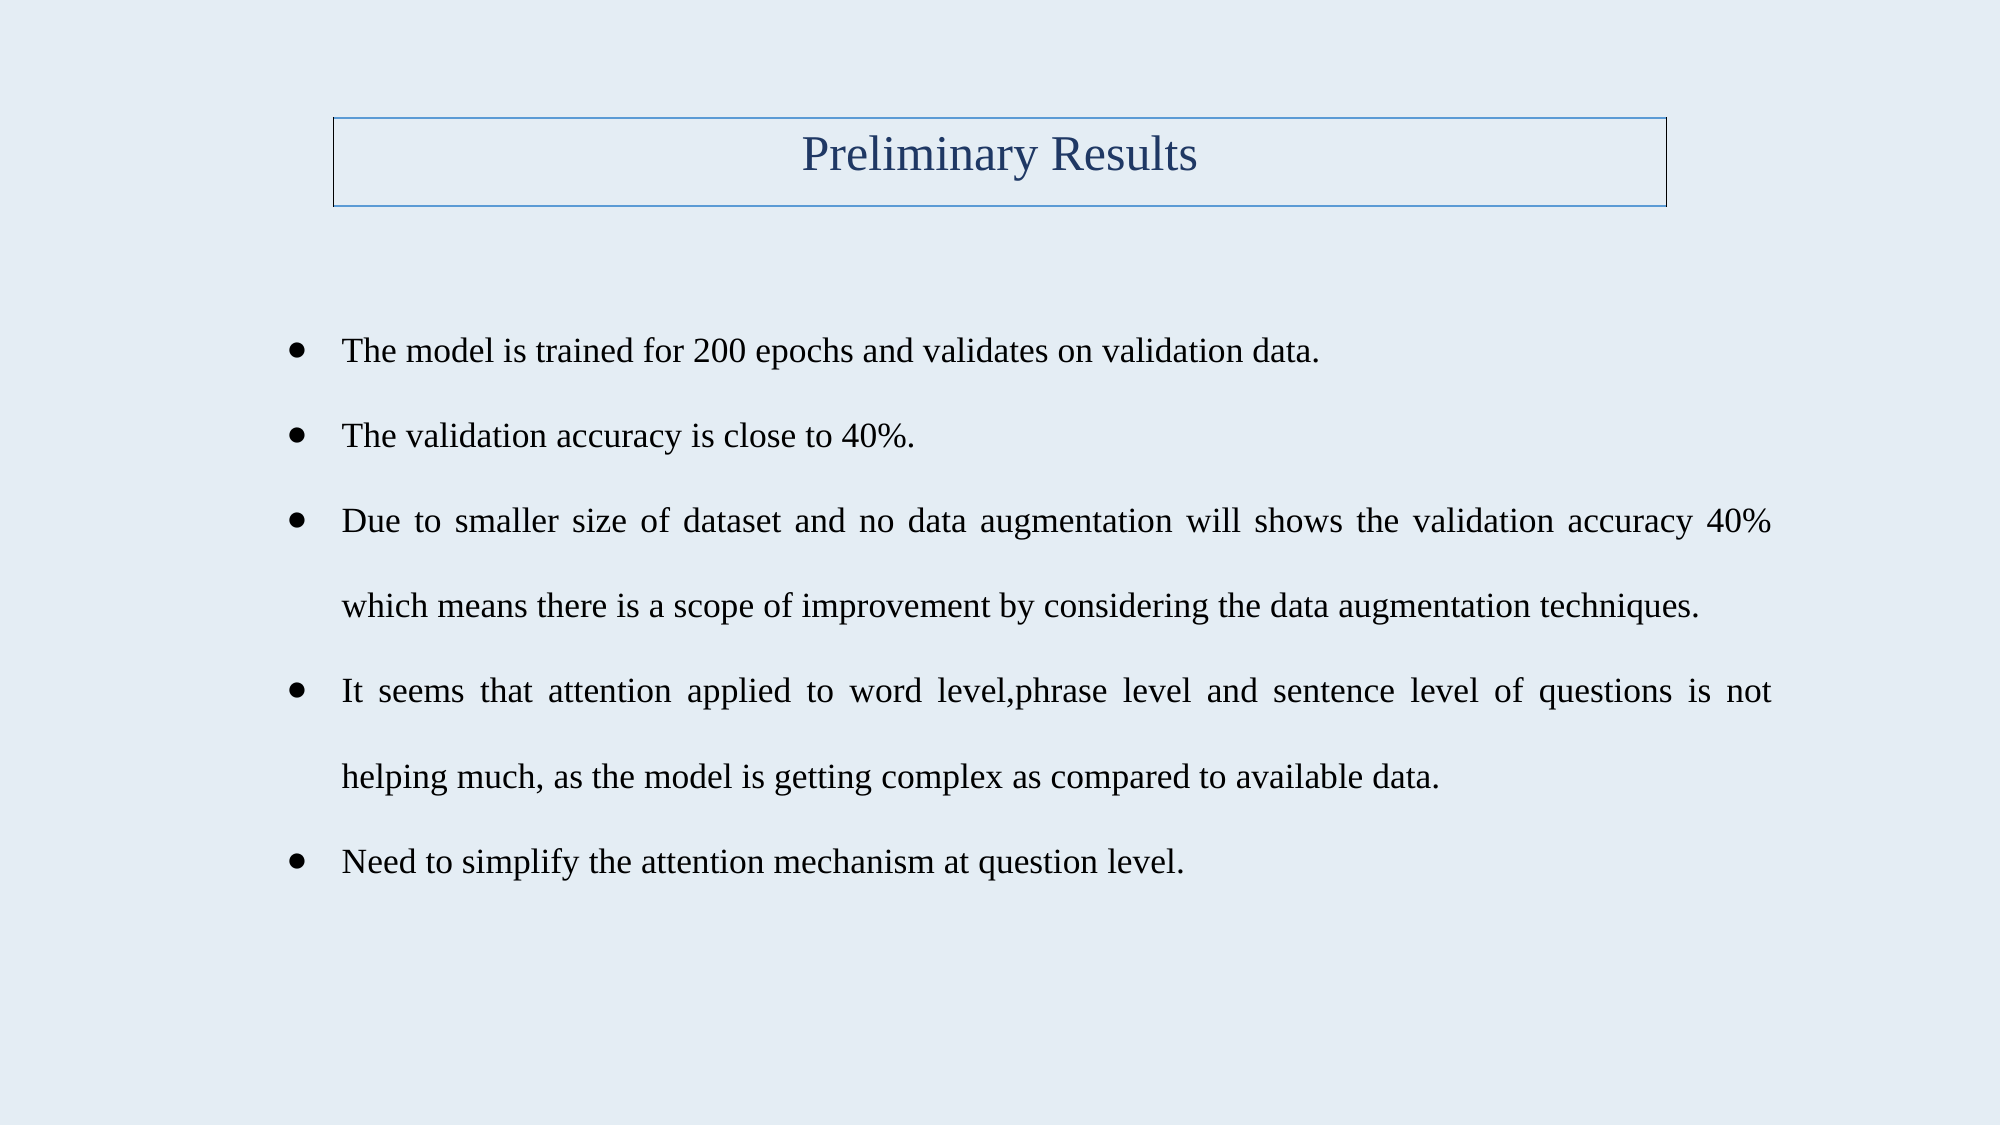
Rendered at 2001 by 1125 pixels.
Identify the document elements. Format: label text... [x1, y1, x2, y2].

text_box The model is trained for 200 epochs and validates on validation data. The validation accuracy is close to 40%. Due to smaller size of dataset and no data augmentation will shows the validation accuracy 40% which means there is a scope of improvement by considering the data augmentation techniques. It seems that attention applied to word level,phrase level and sentence level of questions is not helping much, as the model is getting complex as compared to available data. Need to simplify the attention mechanism at question level. [251, 234, 1788, 969]
table_header Preliminary Results [334, 119, 1666, 205]
